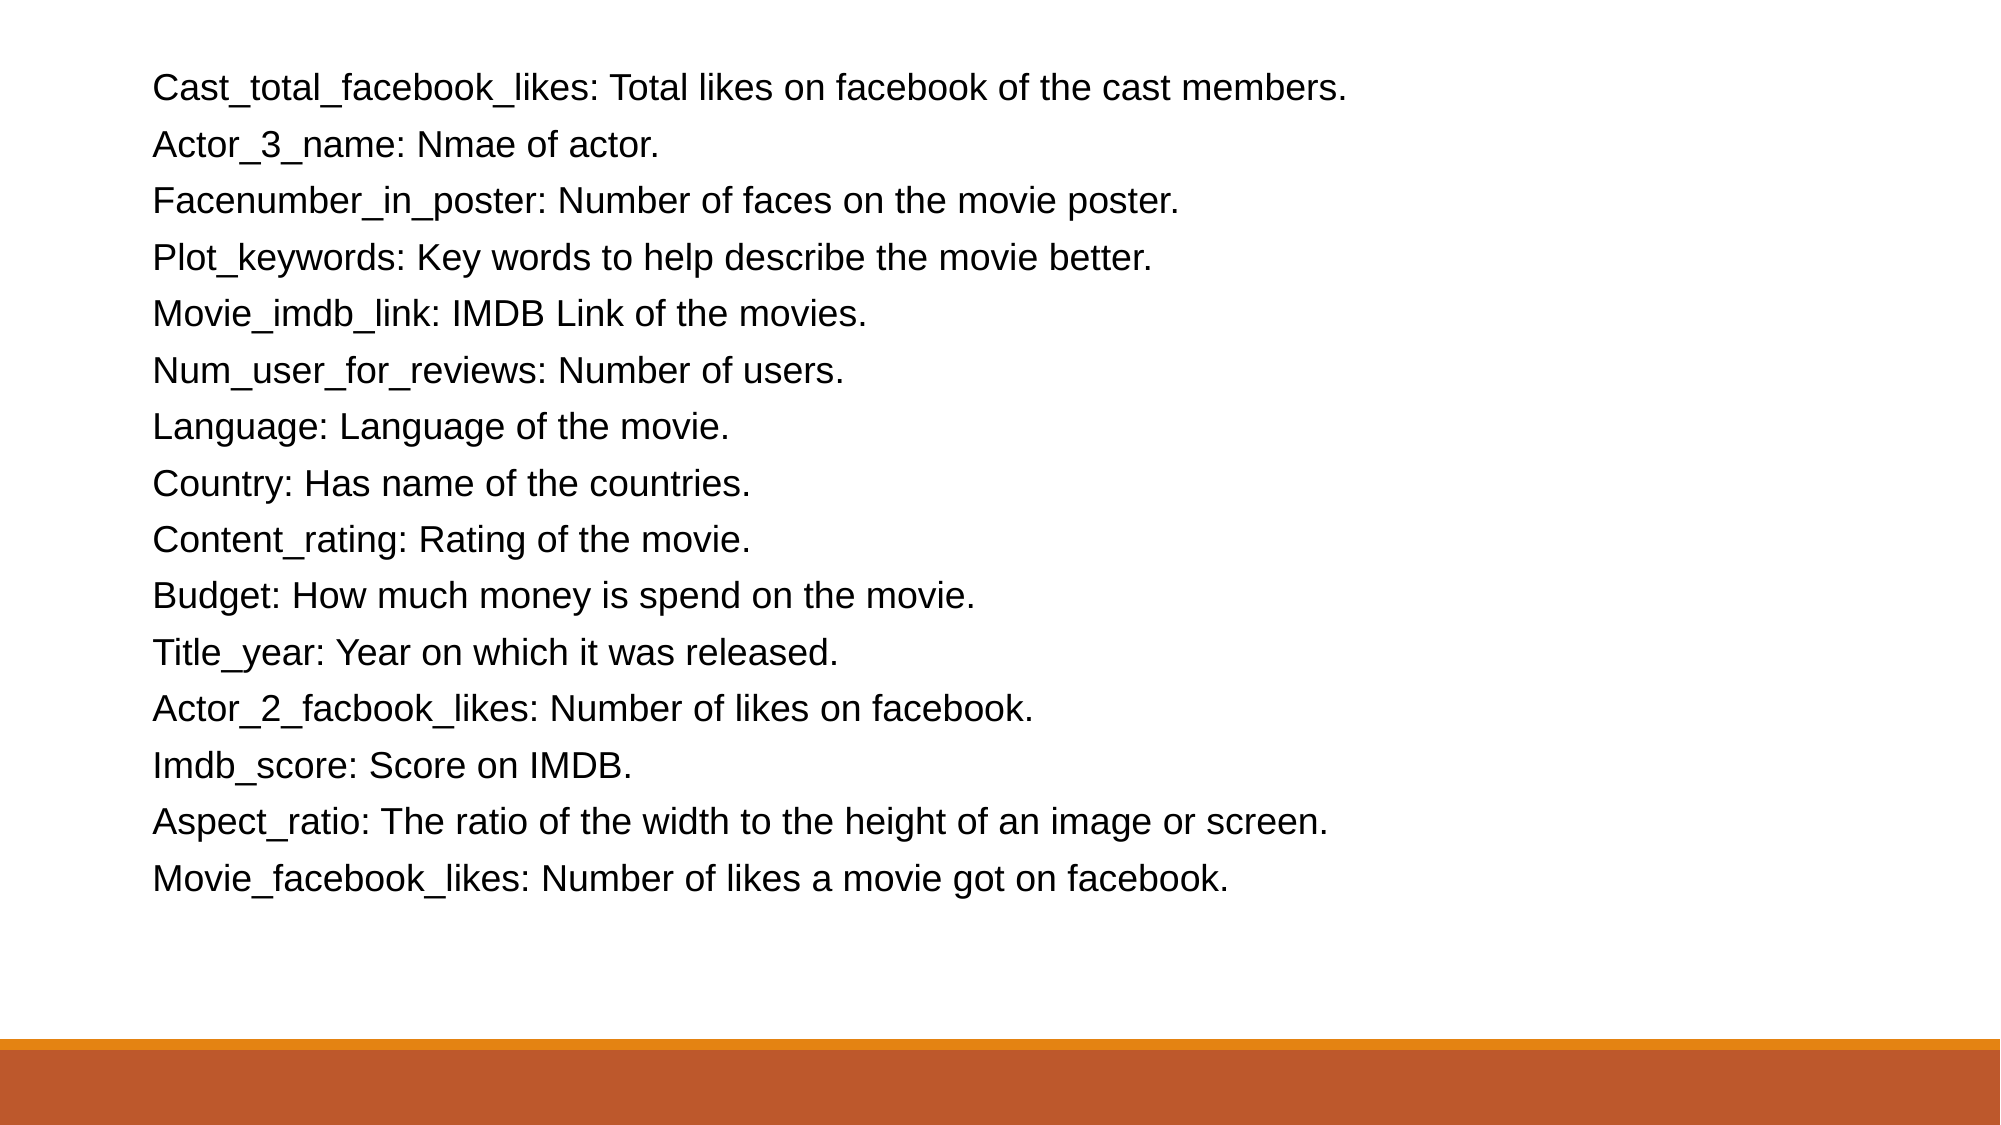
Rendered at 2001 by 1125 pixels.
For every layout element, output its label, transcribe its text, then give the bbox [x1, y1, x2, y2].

list Cast_total_facebook_likes: Total likes on facebook of the cast members. Actor_3_name: Nmae of actor. Facenumber_in_poster: Number of faces on the movie poster. Plot_keywords: Key words to help describe the movie better. Movie_imdb_link: IMDB Link of the movies. Num_user_for_reviews: Number of users. Language: Language of the movie. Country: Has name of the countries. Content_rating: Rating of the movie. Budget: How much money is spend on the movie. Title_year: Year on which it was released. Actor_2_facbook_likes: Number of likes on facebook. Imdb_score: Score on IMDB. Aspect_ratio: The ratio of the width to the height of an image or screen. Movie_facebook_likes: Number of likes a movie got on facebook. [137, 52, 1863, 1014]
